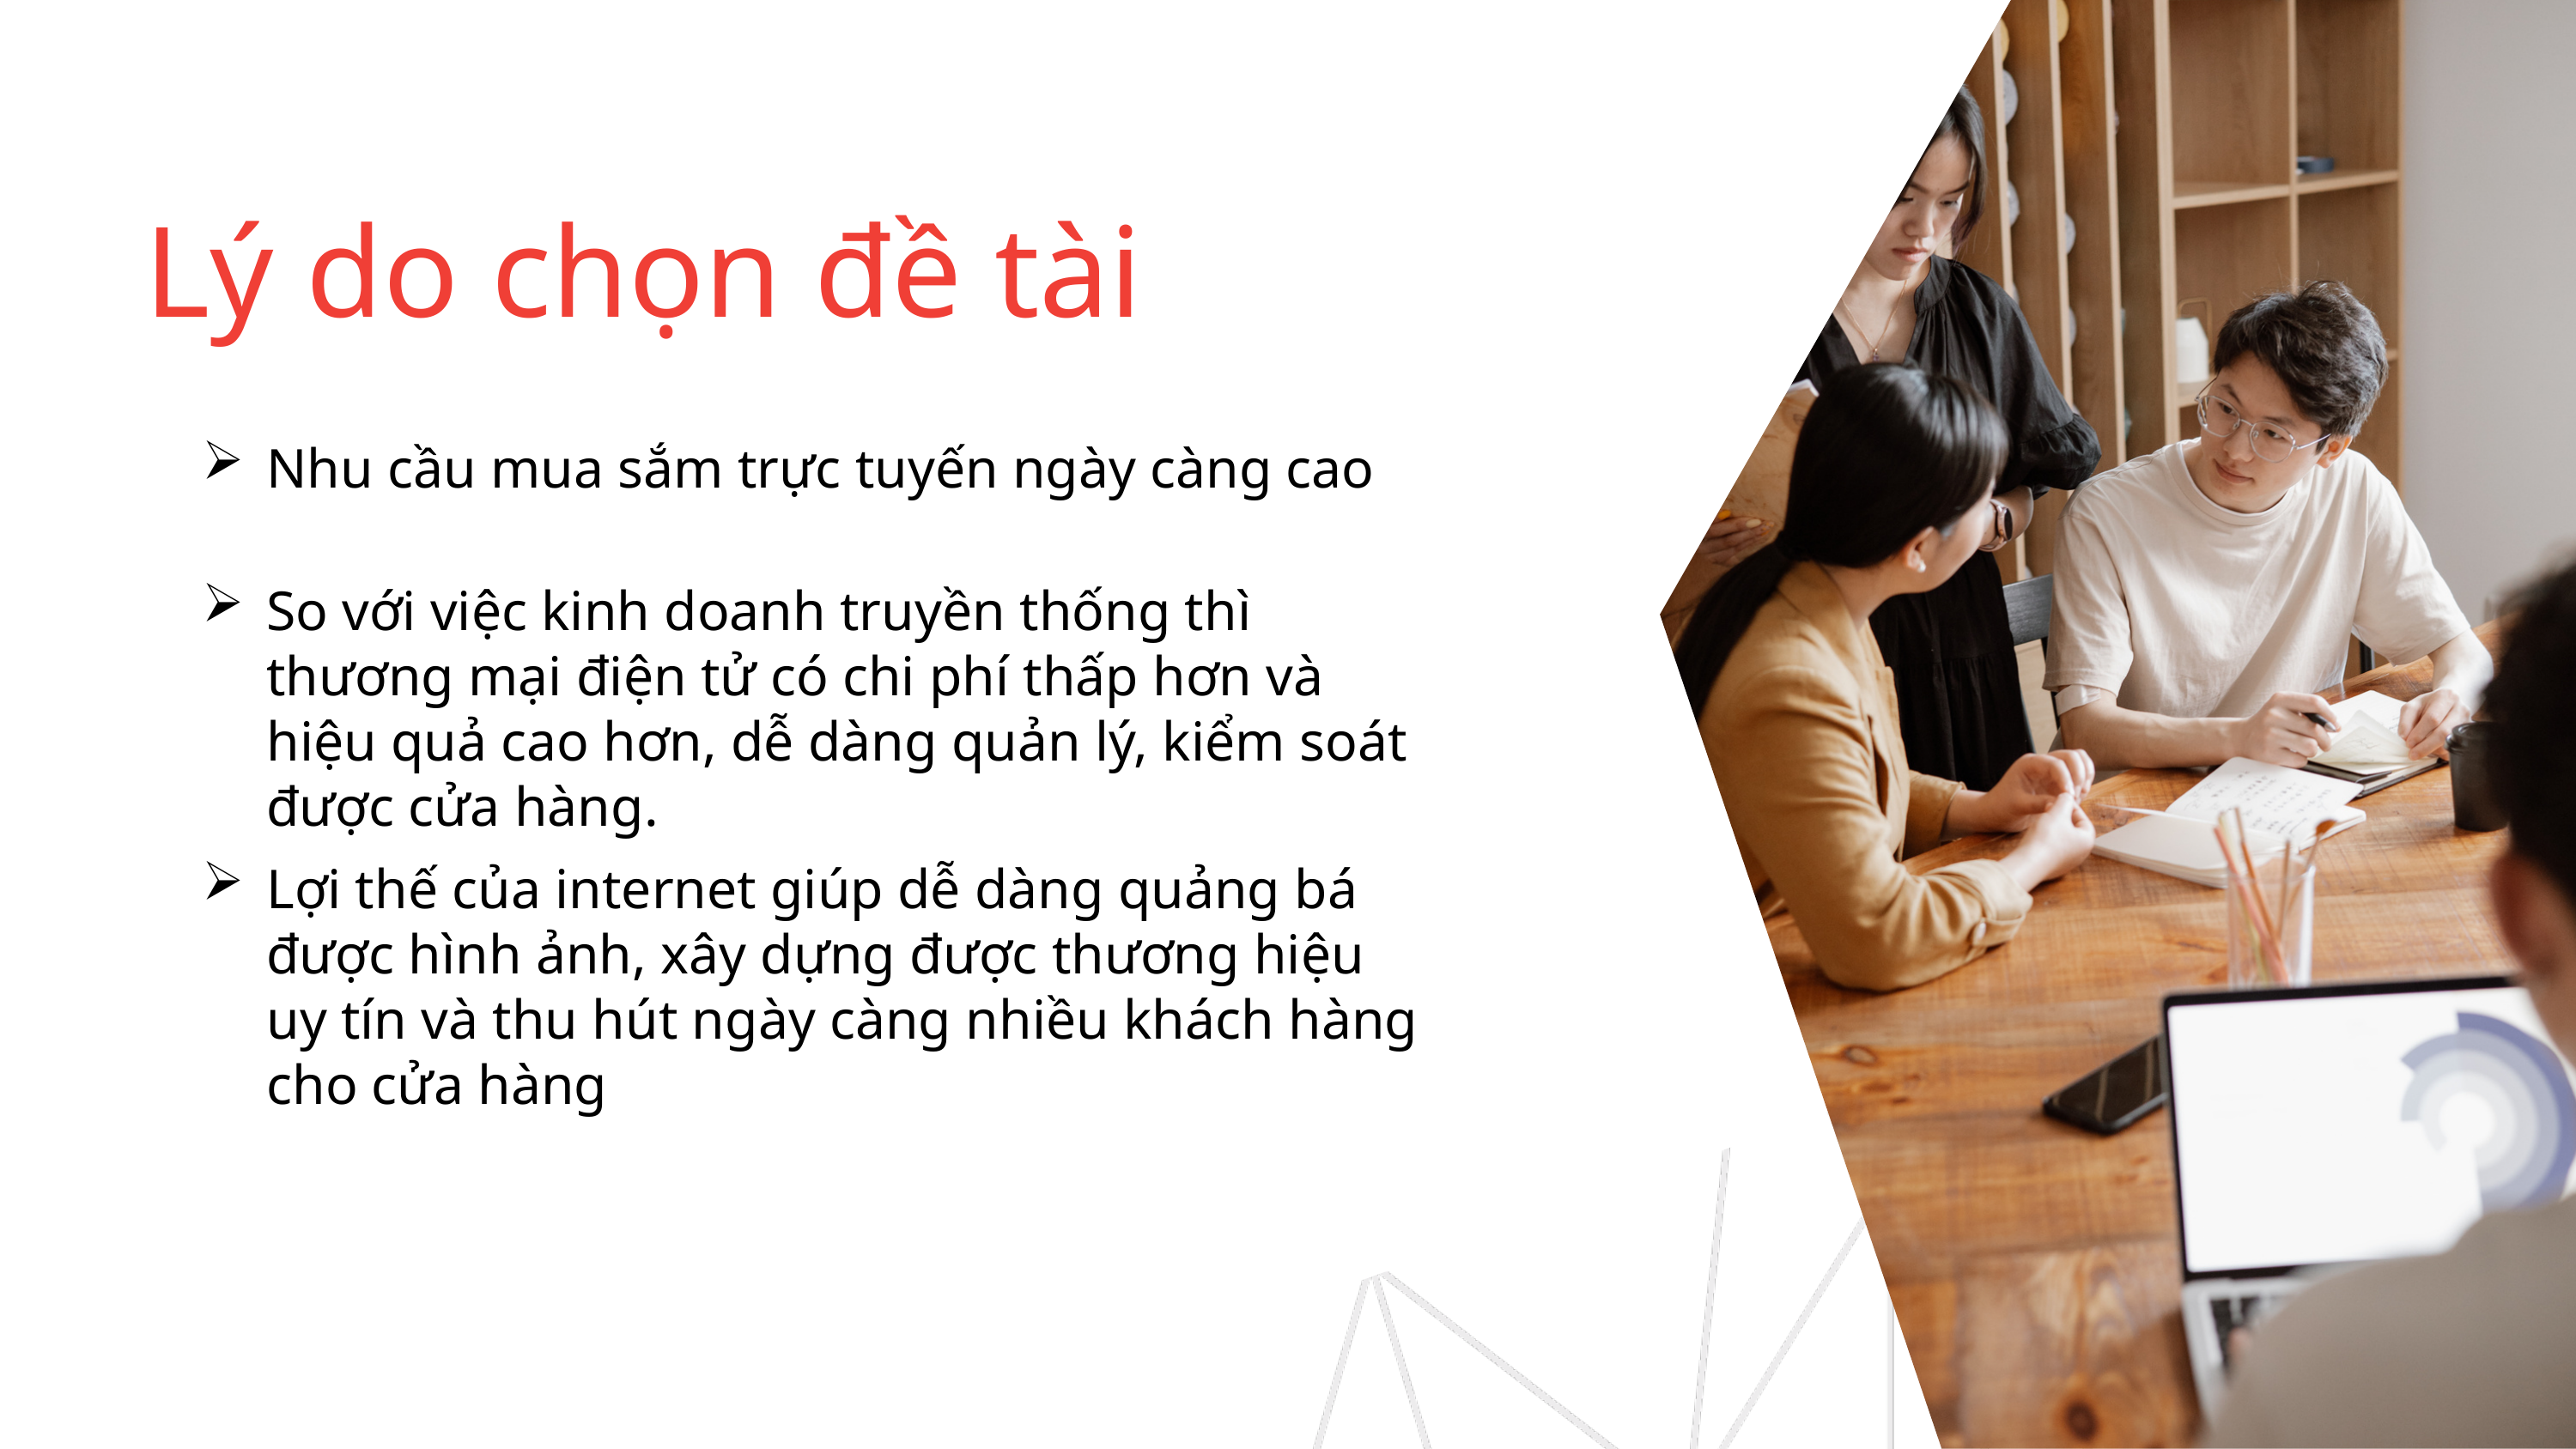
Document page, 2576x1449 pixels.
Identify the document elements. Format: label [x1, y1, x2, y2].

text_box [1659, 0, 2576, 1449]
text_box [1147, 1174, 1655, 1449]
text_box [143, 179, 1528, 1146]
